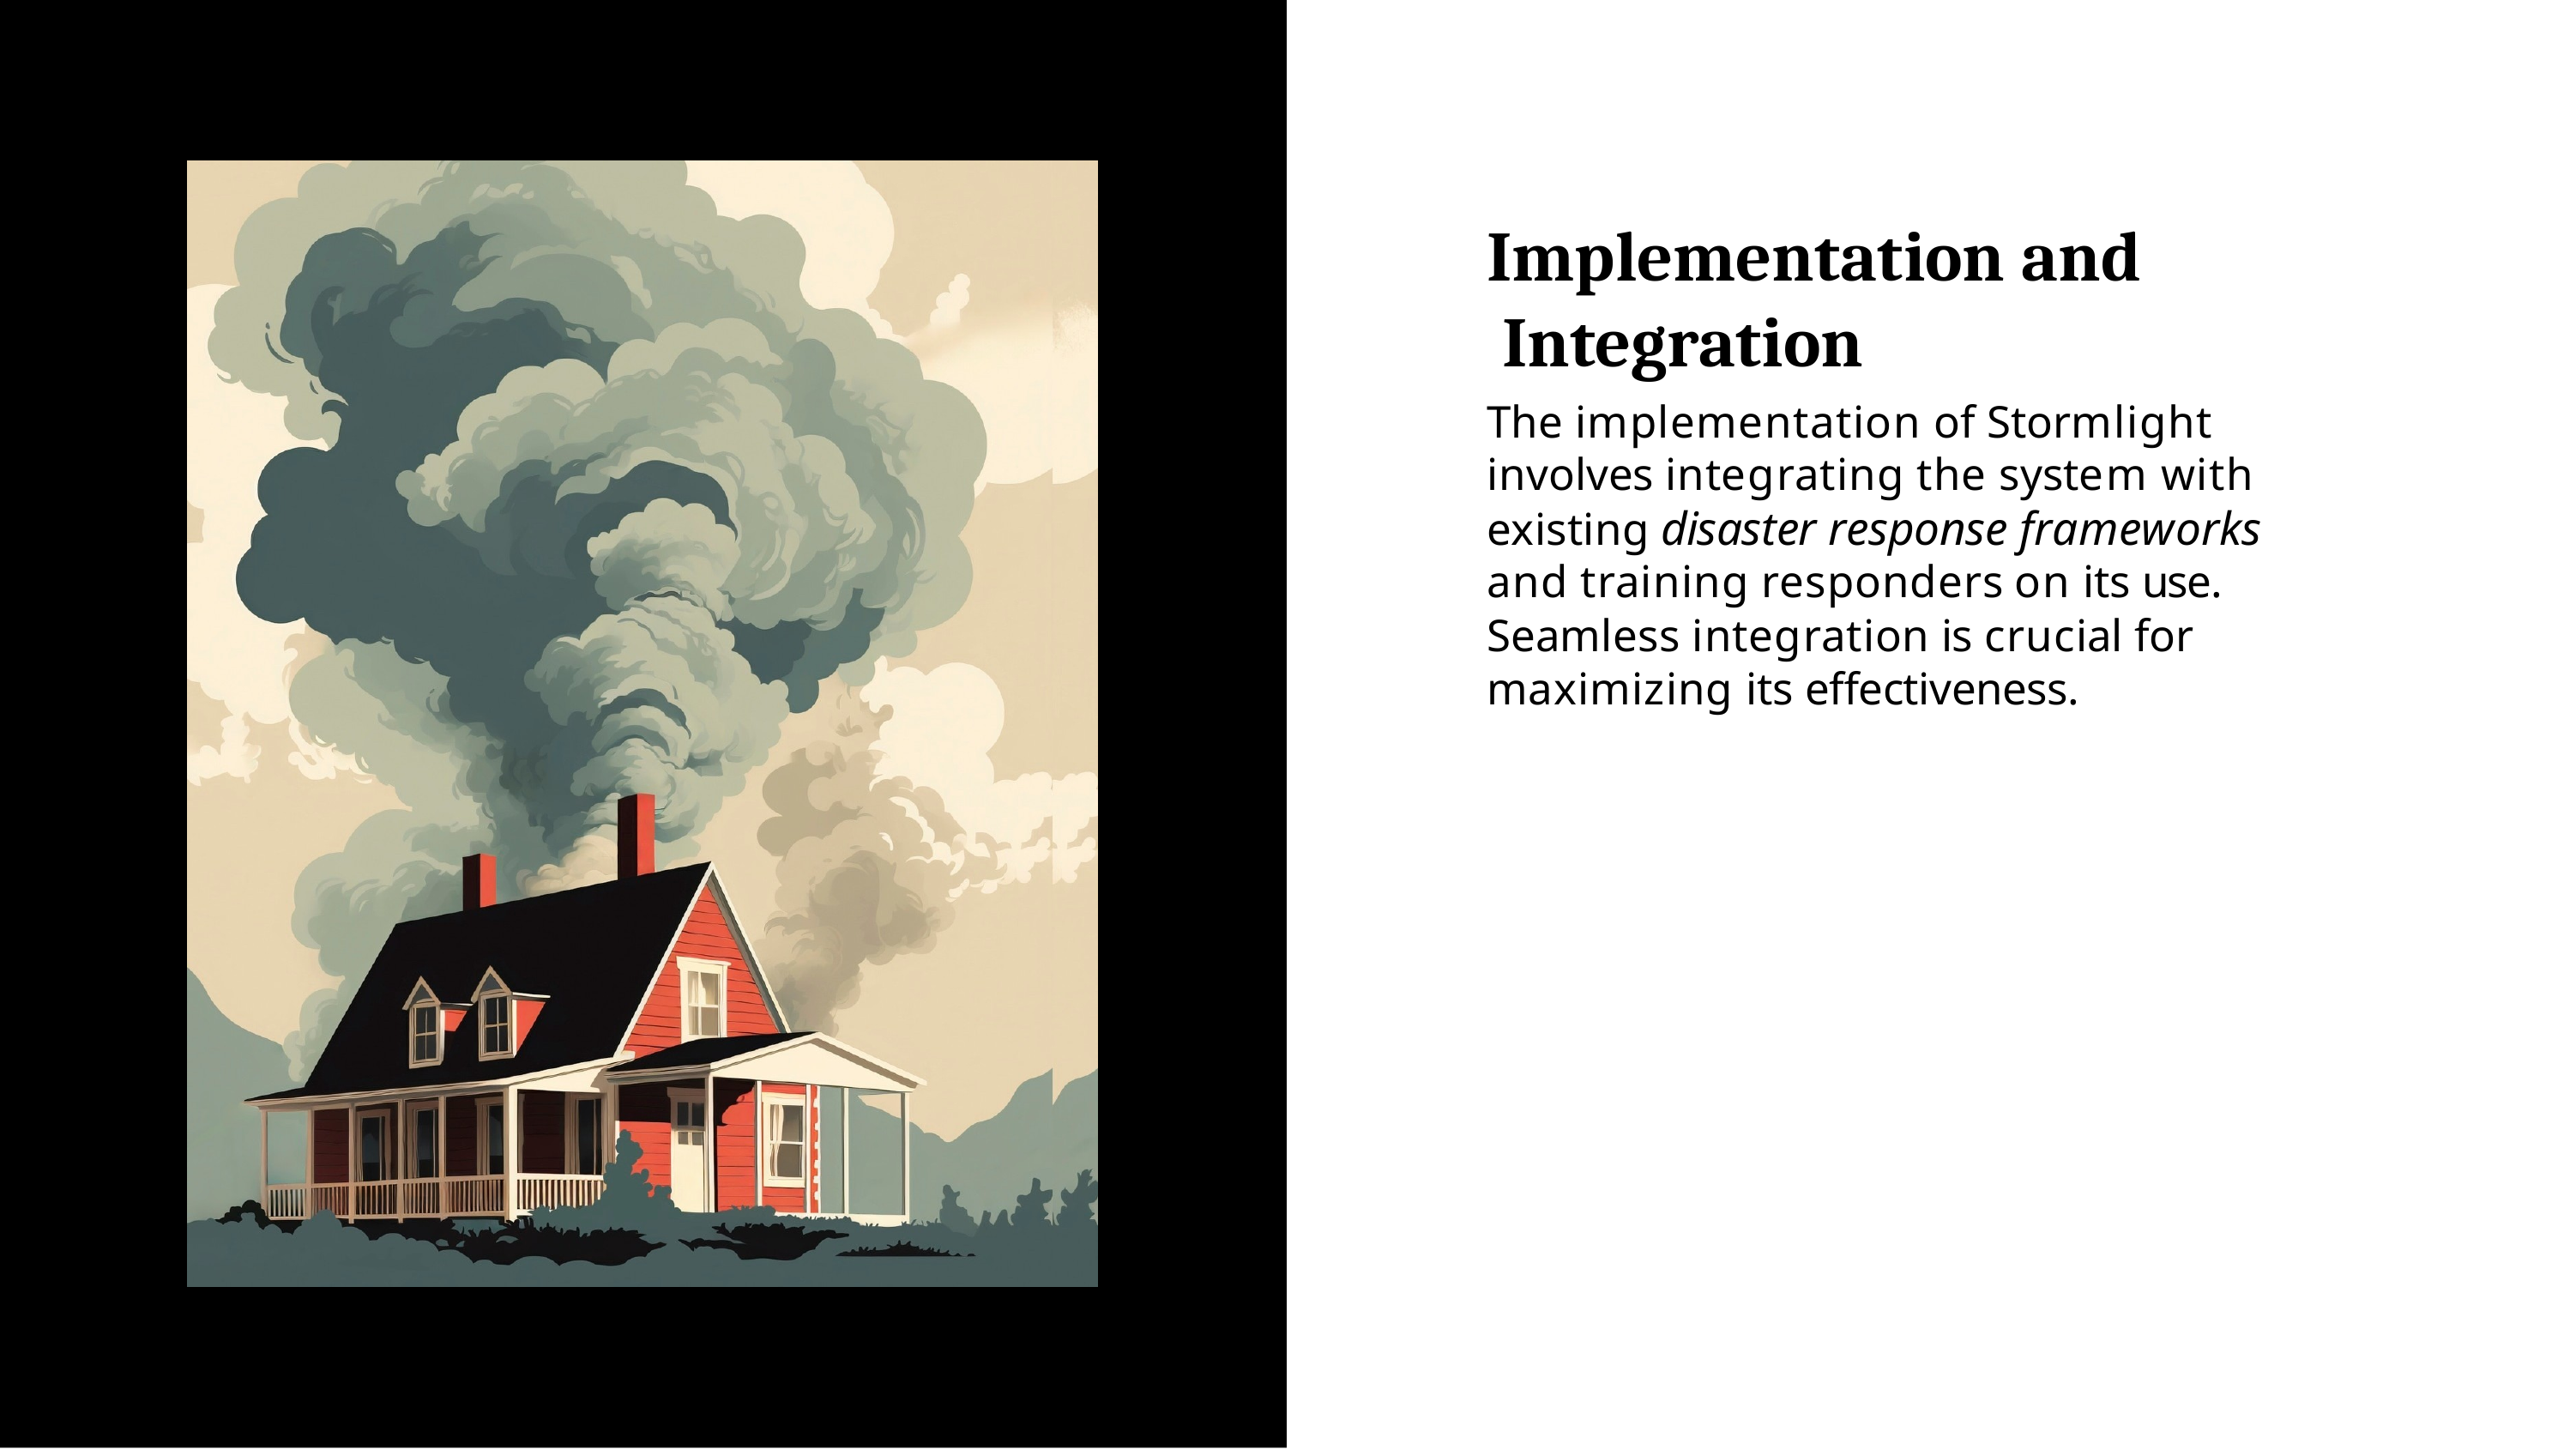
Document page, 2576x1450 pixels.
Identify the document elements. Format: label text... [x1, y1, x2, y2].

title Implementation and Integration [1485, 208, 2155, 392]
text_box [0, 0, 1288, 1448]
text_box The implementation of Stormlight involves integrating the system with existing disaster response frameworks and training responders on its use. Seamless integration is crucial for maximizing its effectiveness. [1485, 392, 2332, 714]
